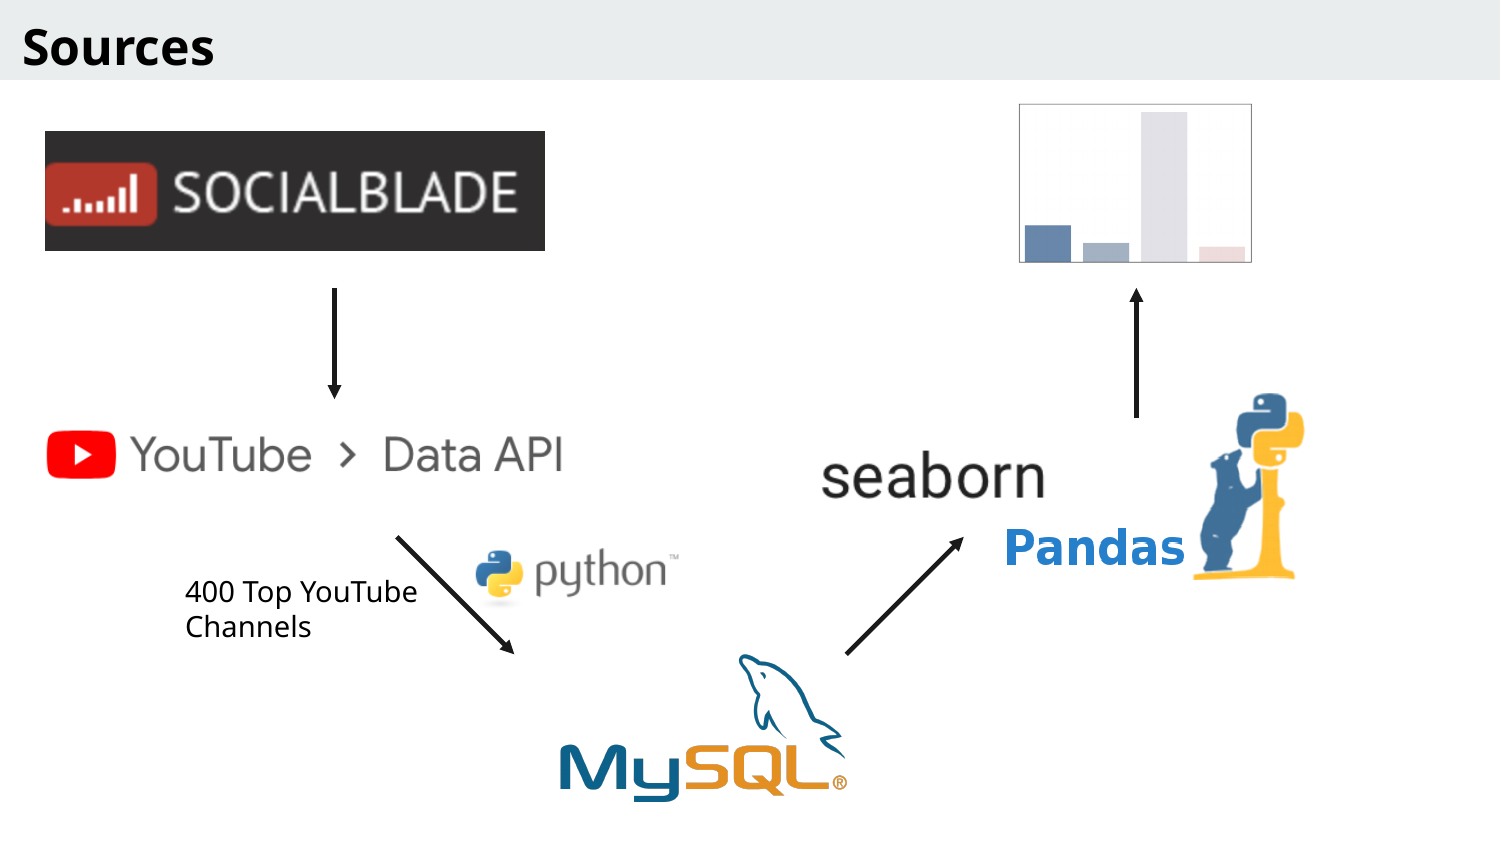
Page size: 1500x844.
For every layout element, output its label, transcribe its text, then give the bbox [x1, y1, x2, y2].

picture [22, 411, 597, 494]
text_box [846, 536, 964, 655]
picture [560, 654, 847, 802]
picture [804, 391, 1344, 612]
list Sources [7, 0, 1400, 95]
picture [1017, 102, 1256, 265]
picture [45, 131, 546, 251]
picture [515, 536, 698, 623]
text_box 400 Top YouTube Channels [170, 557, 391, 620]
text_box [396, 536, 515, 655]
